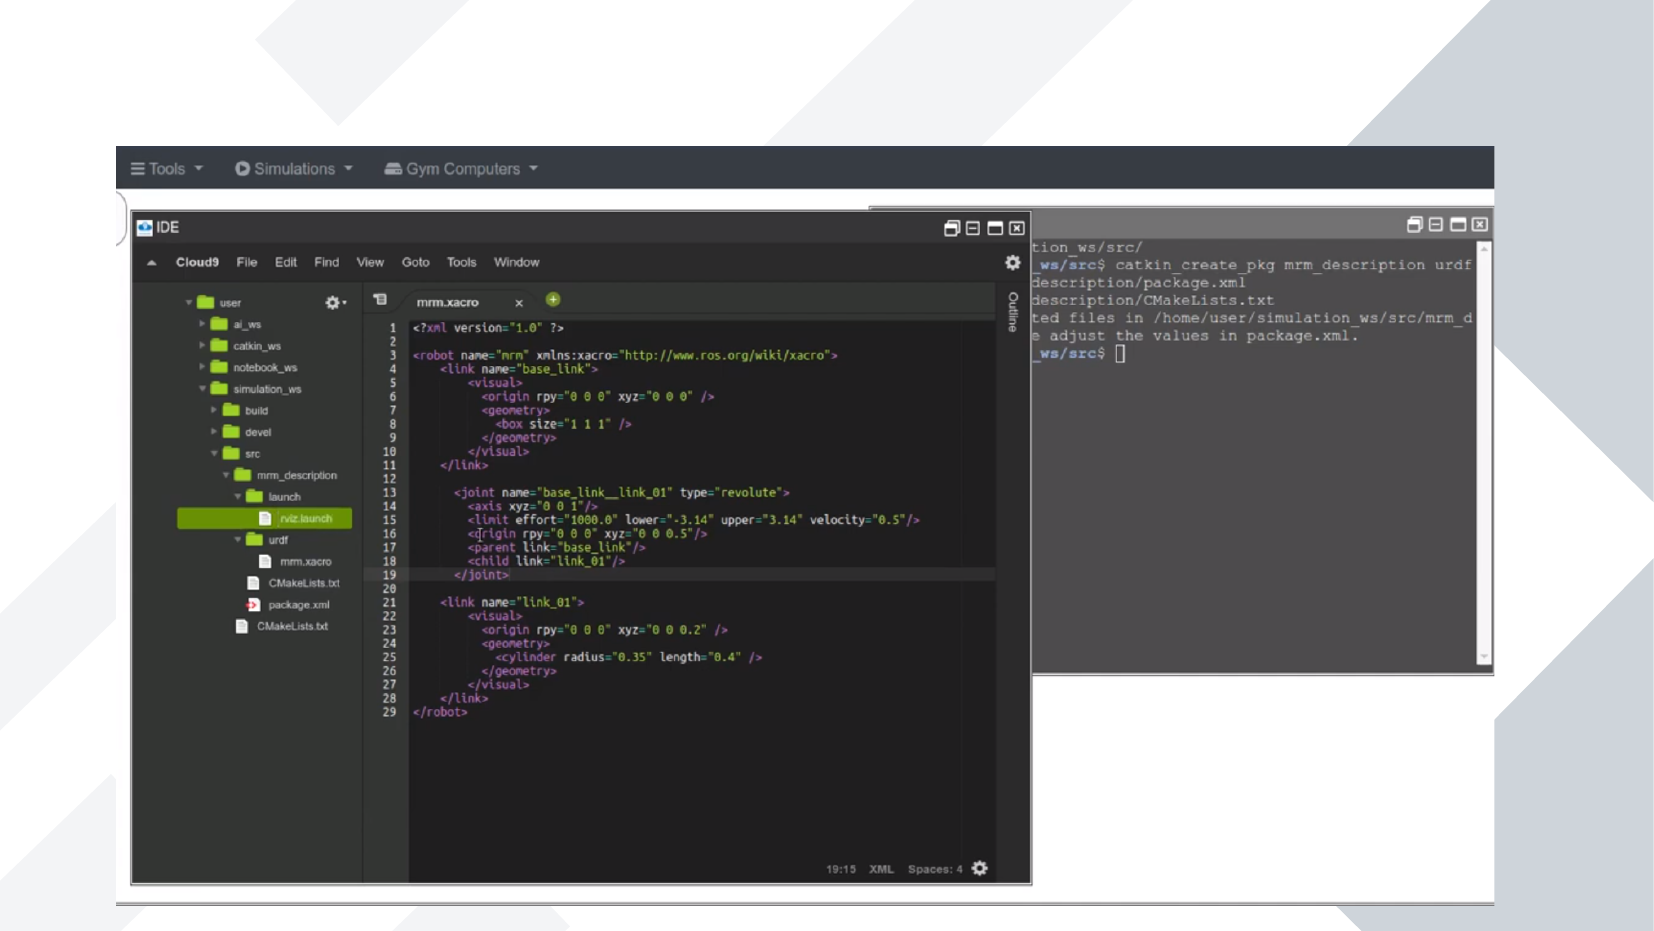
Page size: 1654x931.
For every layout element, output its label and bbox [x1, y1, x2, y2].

picture [115, 146, 1495, 906]
